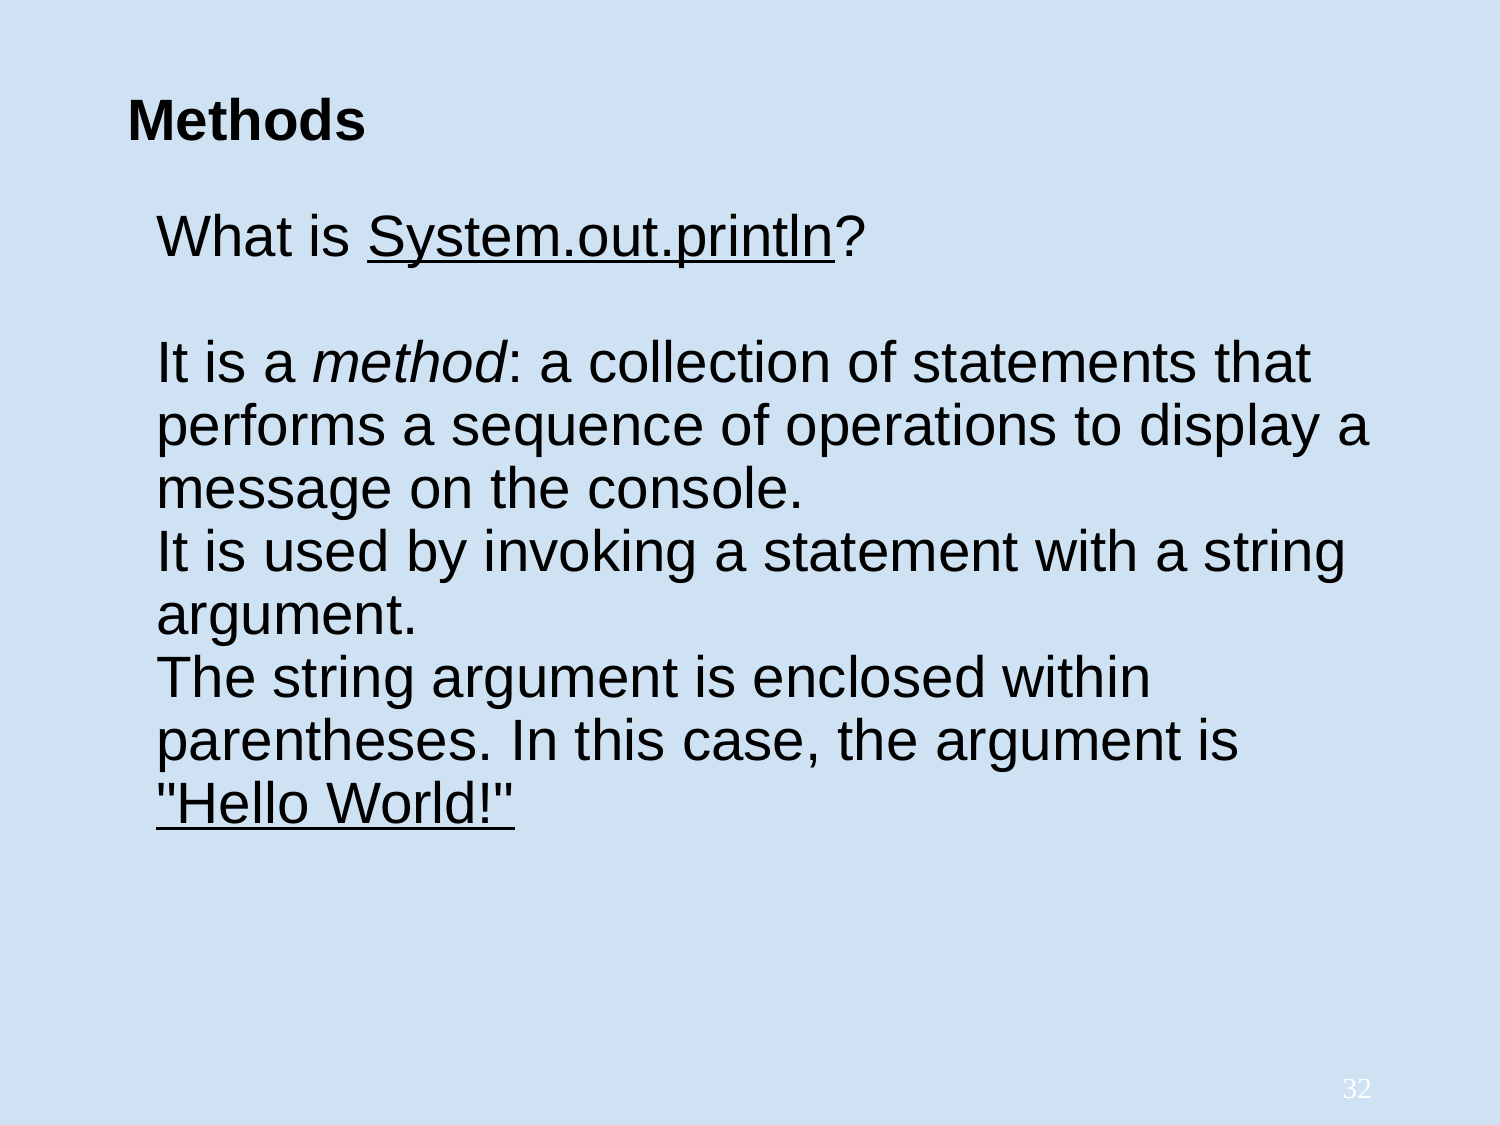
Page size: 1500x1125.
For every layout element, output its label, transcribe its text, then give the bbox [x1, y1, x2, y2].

text_box What is System.out.println? It is a method: a collection of statements that performs a sequence of operations to display a message on the console. It is used by invoking a statement with a string argument. The string argument is enclosed within parentheses. In this case, the argument is "Hello World!" [141, 198, 1451, 1075]
text_box ‹#› [1074, 1075, 1388, 1125]
text_box Methods [112, 0, 1388, 235]
